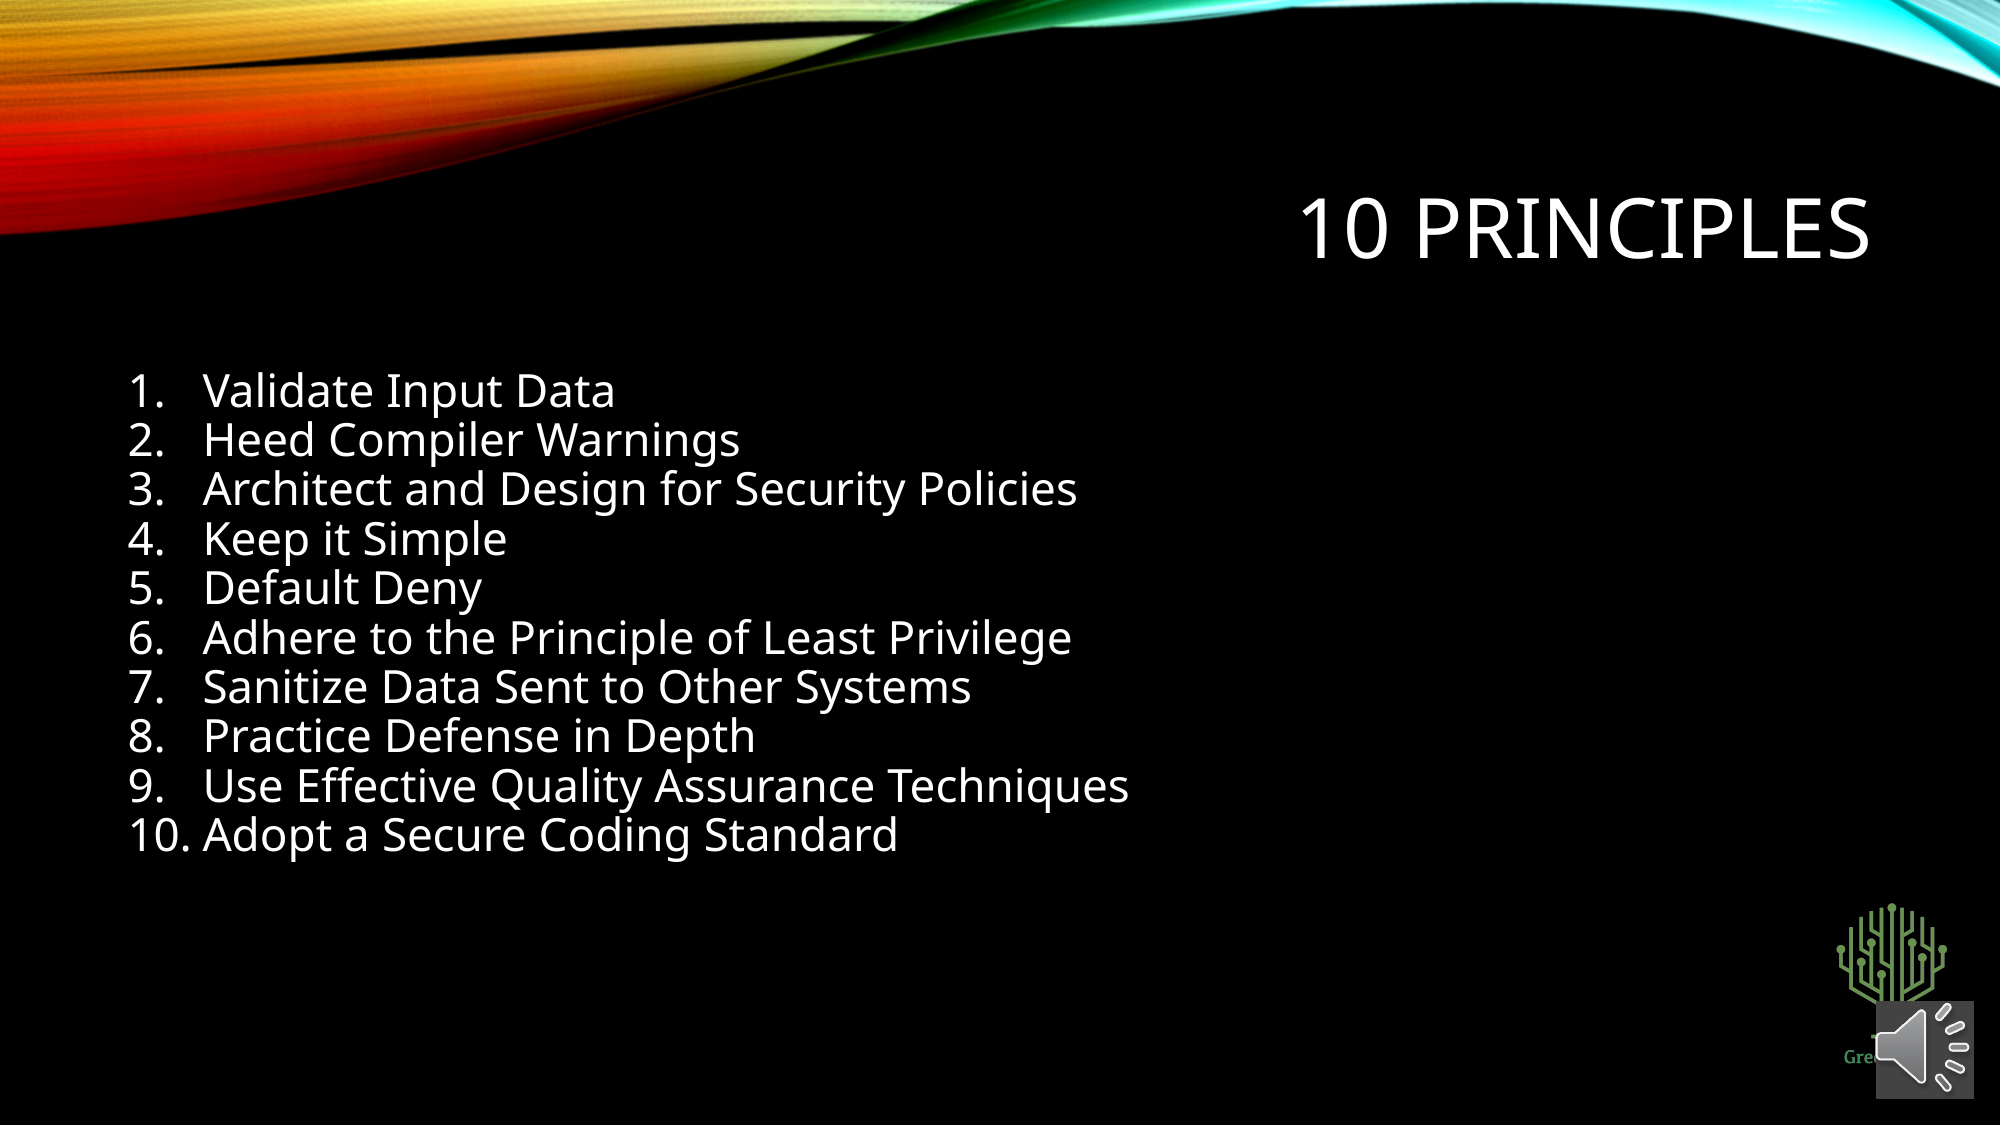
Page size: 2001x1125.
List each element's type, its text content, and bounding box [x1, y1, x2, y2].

title 10 PRINCIPLES [474, 125, 1888, 338]
list Validate Input Data Heed Compiler Warnings Architect and Design for Security Policies Keep it Simple Default Deny Adhere to the Principle of Least Privilege Sanitize Data Sent to Other Systems Practice Defense in Depth Use Effective Quality Assurance Techniques Adopt a Secure Coding Standard [112, 360, 1888, 1021]
picture [0, 0, 2000, 237]
picture [1817, 892, 1976, 1101]
